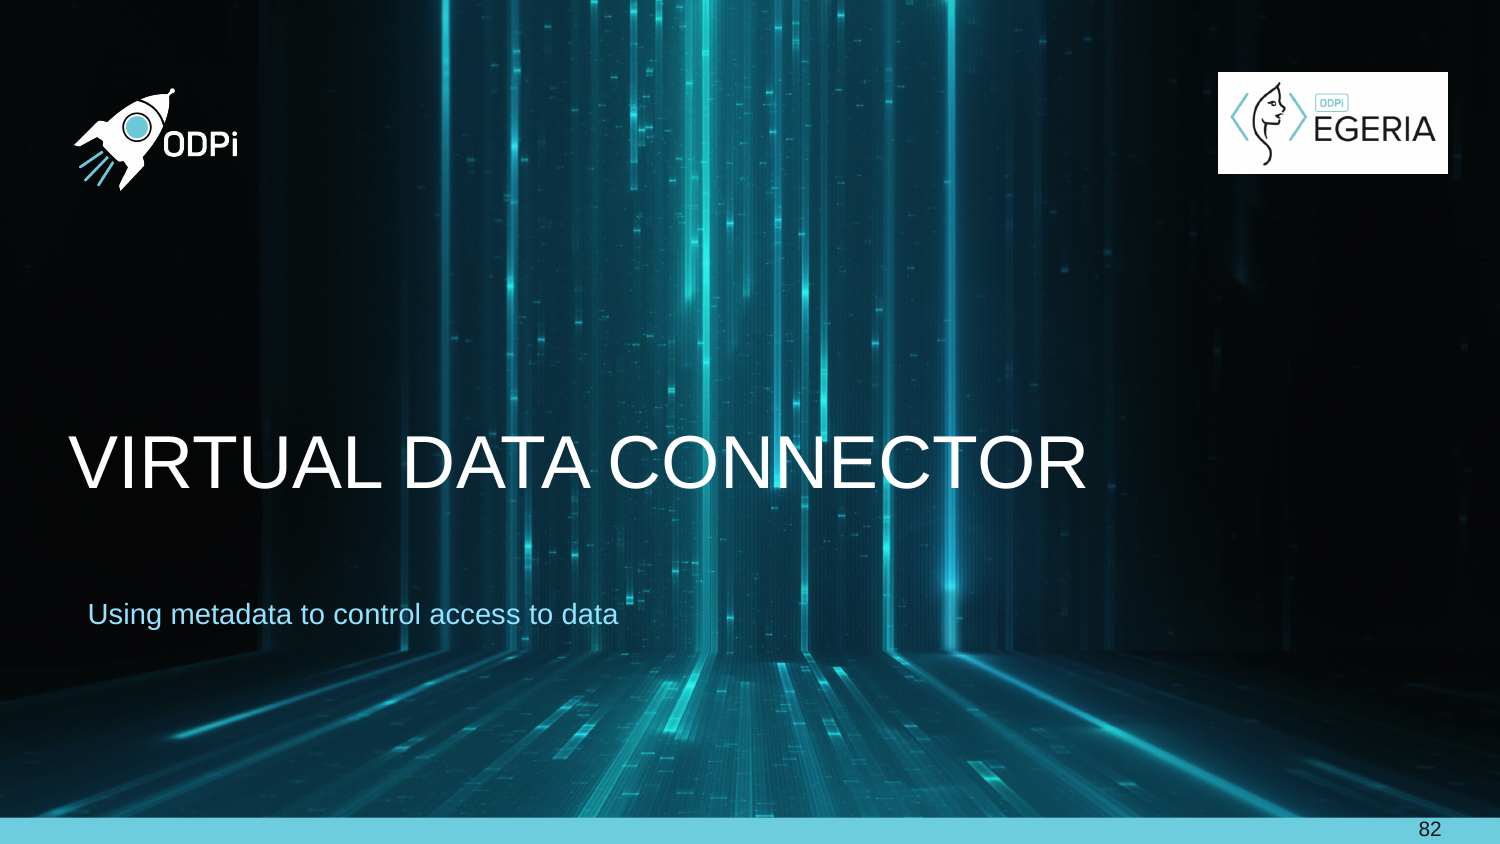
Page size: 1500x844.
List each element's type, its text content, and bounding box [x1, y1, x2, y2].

picture [0, 0, 1500, 817]
title Virtual Data Connector [53, 307, 1386, 519]
slide_number 82 [1403, 813, 1494, 843]
text_box Using metadata to control access to data [72, 587, 886, 673]
